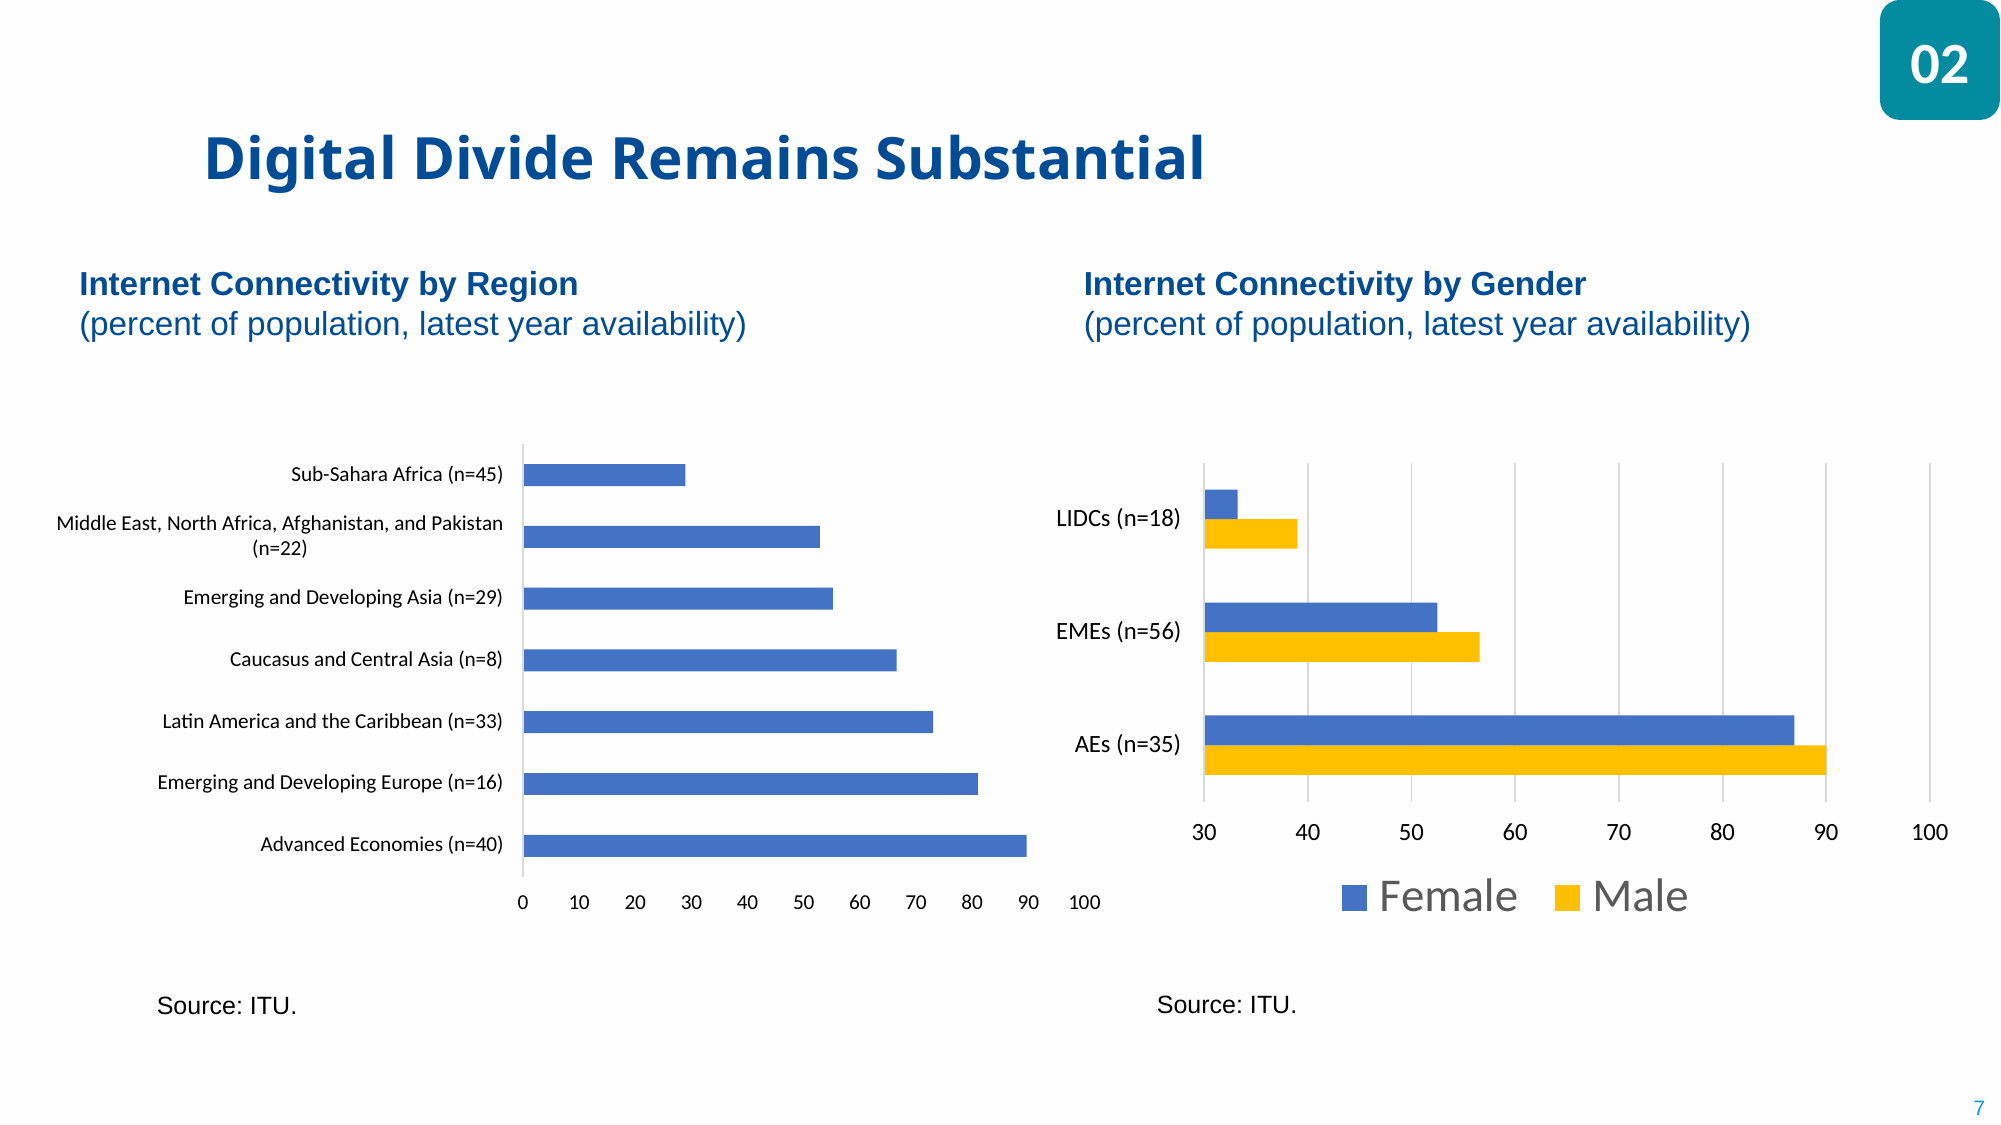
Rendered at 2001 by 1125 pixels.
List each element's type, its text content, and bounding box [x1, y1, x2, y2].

text_box Internet Connectivity by Region (percent of population, latest year availability) [64, 254, 923, 350]
text_box Internet Connectivity by Gender (percent of population, latest year availability) [1068, 254, 1927, 350]
title Digital Divide Remains Substantial [203, 80, 1849, 242]
text_box Source: ITU. [1142, 981, 2000, 1027]
text_box Source: ITU. [142, 982, 1000, 1028]
picture [42, 429, 1975, 948]
text_box 02 [1879, 0, 2000, 120]
